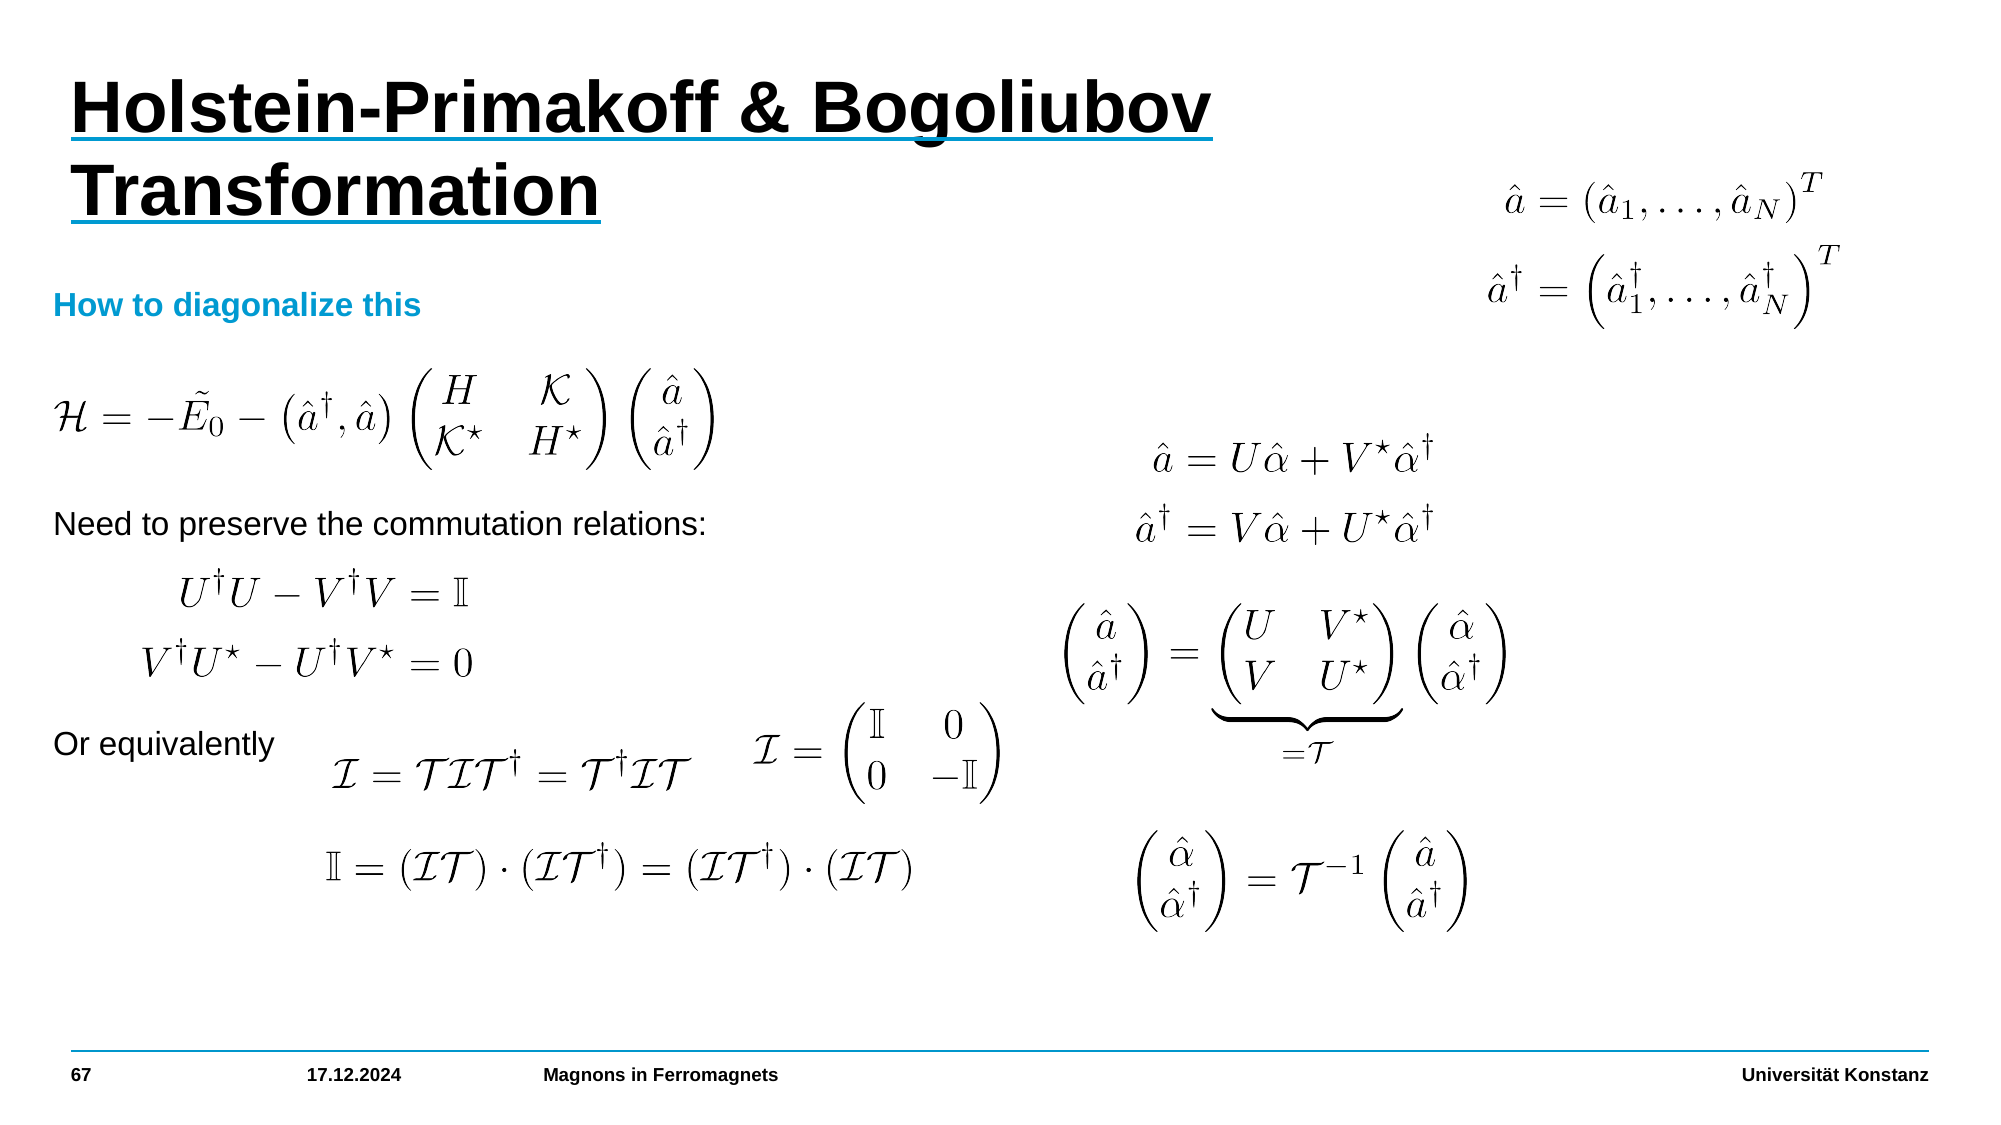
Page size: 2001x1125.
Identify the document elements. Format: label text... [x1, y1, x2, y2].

slide_number 67 [70, 1058, 276, 1094]
picture [1136, 433, 1433, 545]
picture [54, 368, 714, 470]
title Holstein-Primakoff & Bogoliubov Transformation [70, 66, 1721, 268]
footer Magnons in Ferromagnets [543, 1058, 1489, 1094]
picture [753, 702, 1001, 805]
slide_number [306, 1058, 512, 1094]
text_box How to diagonalize this Need to preserve the commutation relations: Or equivalently [53, 278, 967, 953]
picture [142, 568, 472, 677]
picture [1137, 830, 1468, 932]
picture [326, 841, 911, 892]
picture [332, 749, 692, 792]
picture [1063, 603, 1506, 764]
picture [1487, 172, 1841, 330]
